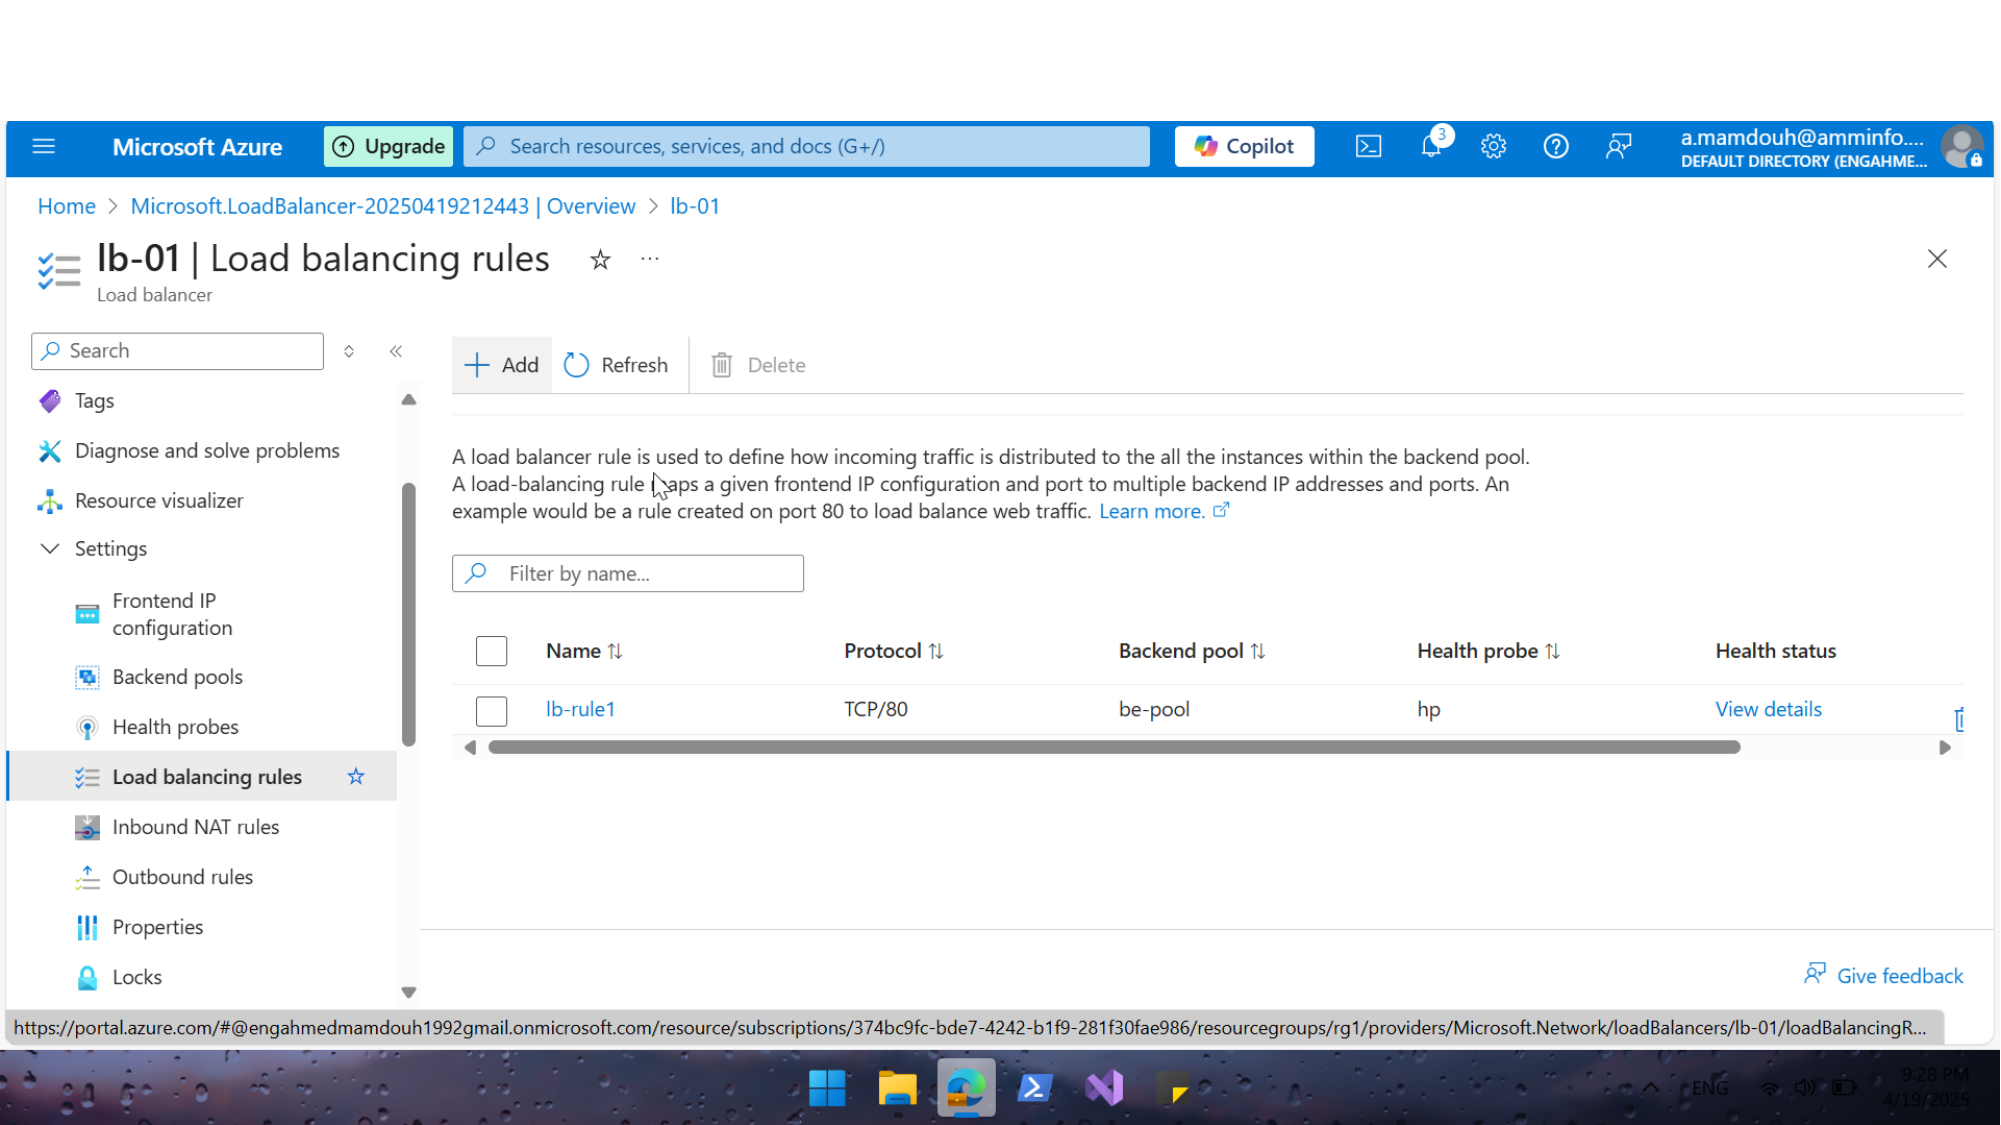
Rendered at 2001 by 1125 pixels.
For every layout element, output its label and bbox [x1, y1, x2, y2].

picture [0, 120, 2000, 1125]
